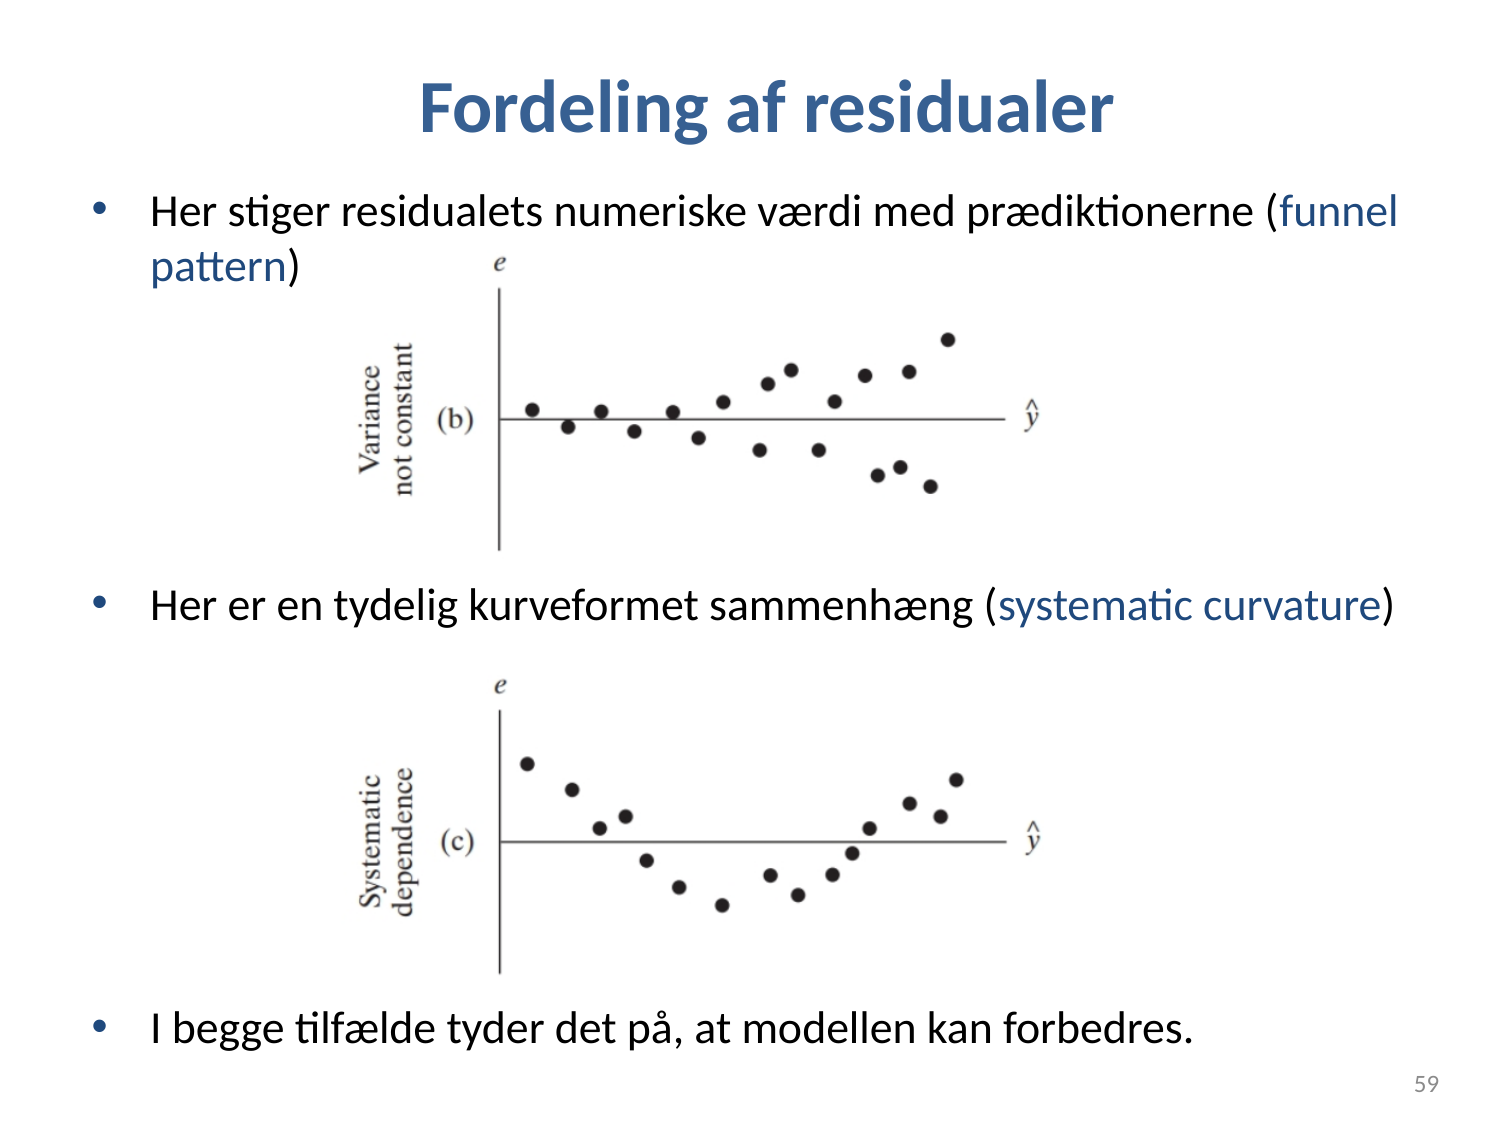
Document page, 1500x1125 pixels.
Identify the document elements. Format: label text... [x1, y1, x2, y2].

slide_number 59 [1104, 1058, 1455, 1107]
picture [340, 668, 1066, 984]
title Fordeling af residualer [76, 45, 1459, 161]
picture [348, 242, 1070, 567]
list Her stiger residualets numeriske værdi med prædiktionerne (funnel pattern) Her er en tydelig kurveformet sammenhæng (systematic curvature) I begge tilfælde tyder det på, at modellen kan forbedres. [76, 172, 1459, 1106]
